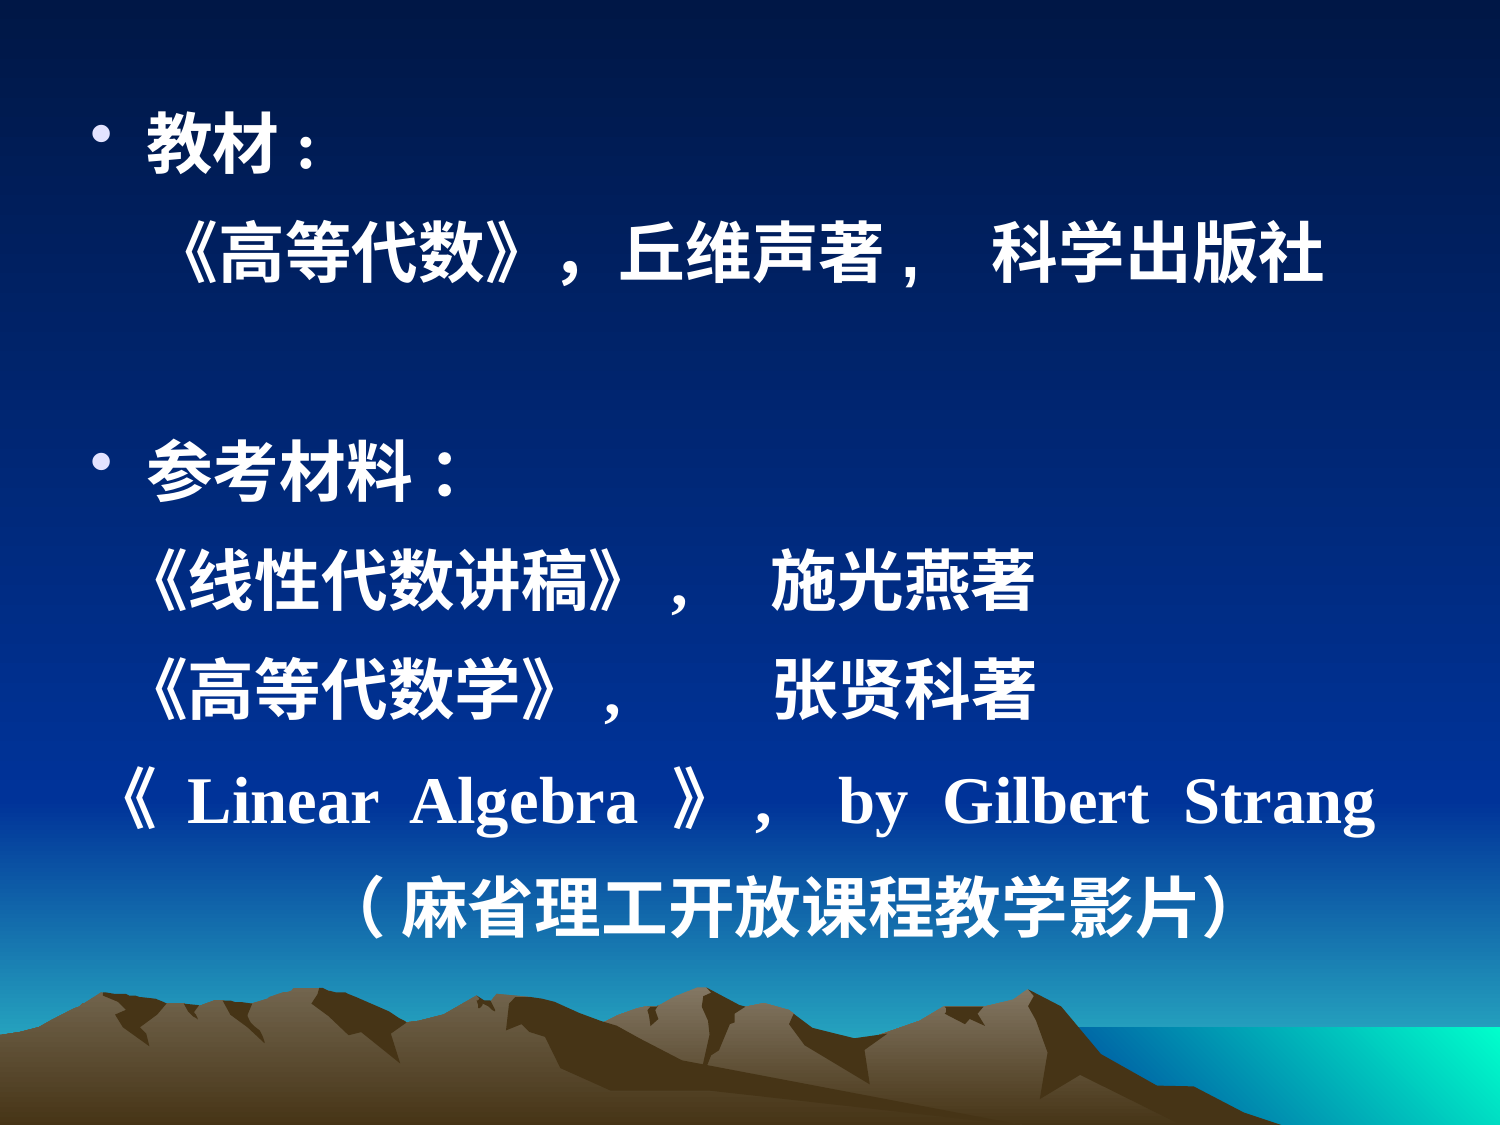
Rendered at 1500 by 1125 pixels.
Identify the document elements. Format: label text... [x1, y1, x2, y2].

list 教材: 《高等代数》，丘维声著, 科学出版社 参考材料 ： 《线性代数讲稿》, 施光燕著 《高等代数学》, 张贤科著 《 Linear Algebra 》, by Gilbert Strang （ 麻省理工开放课程教学影片） [75, 78, 1425, 1000]
